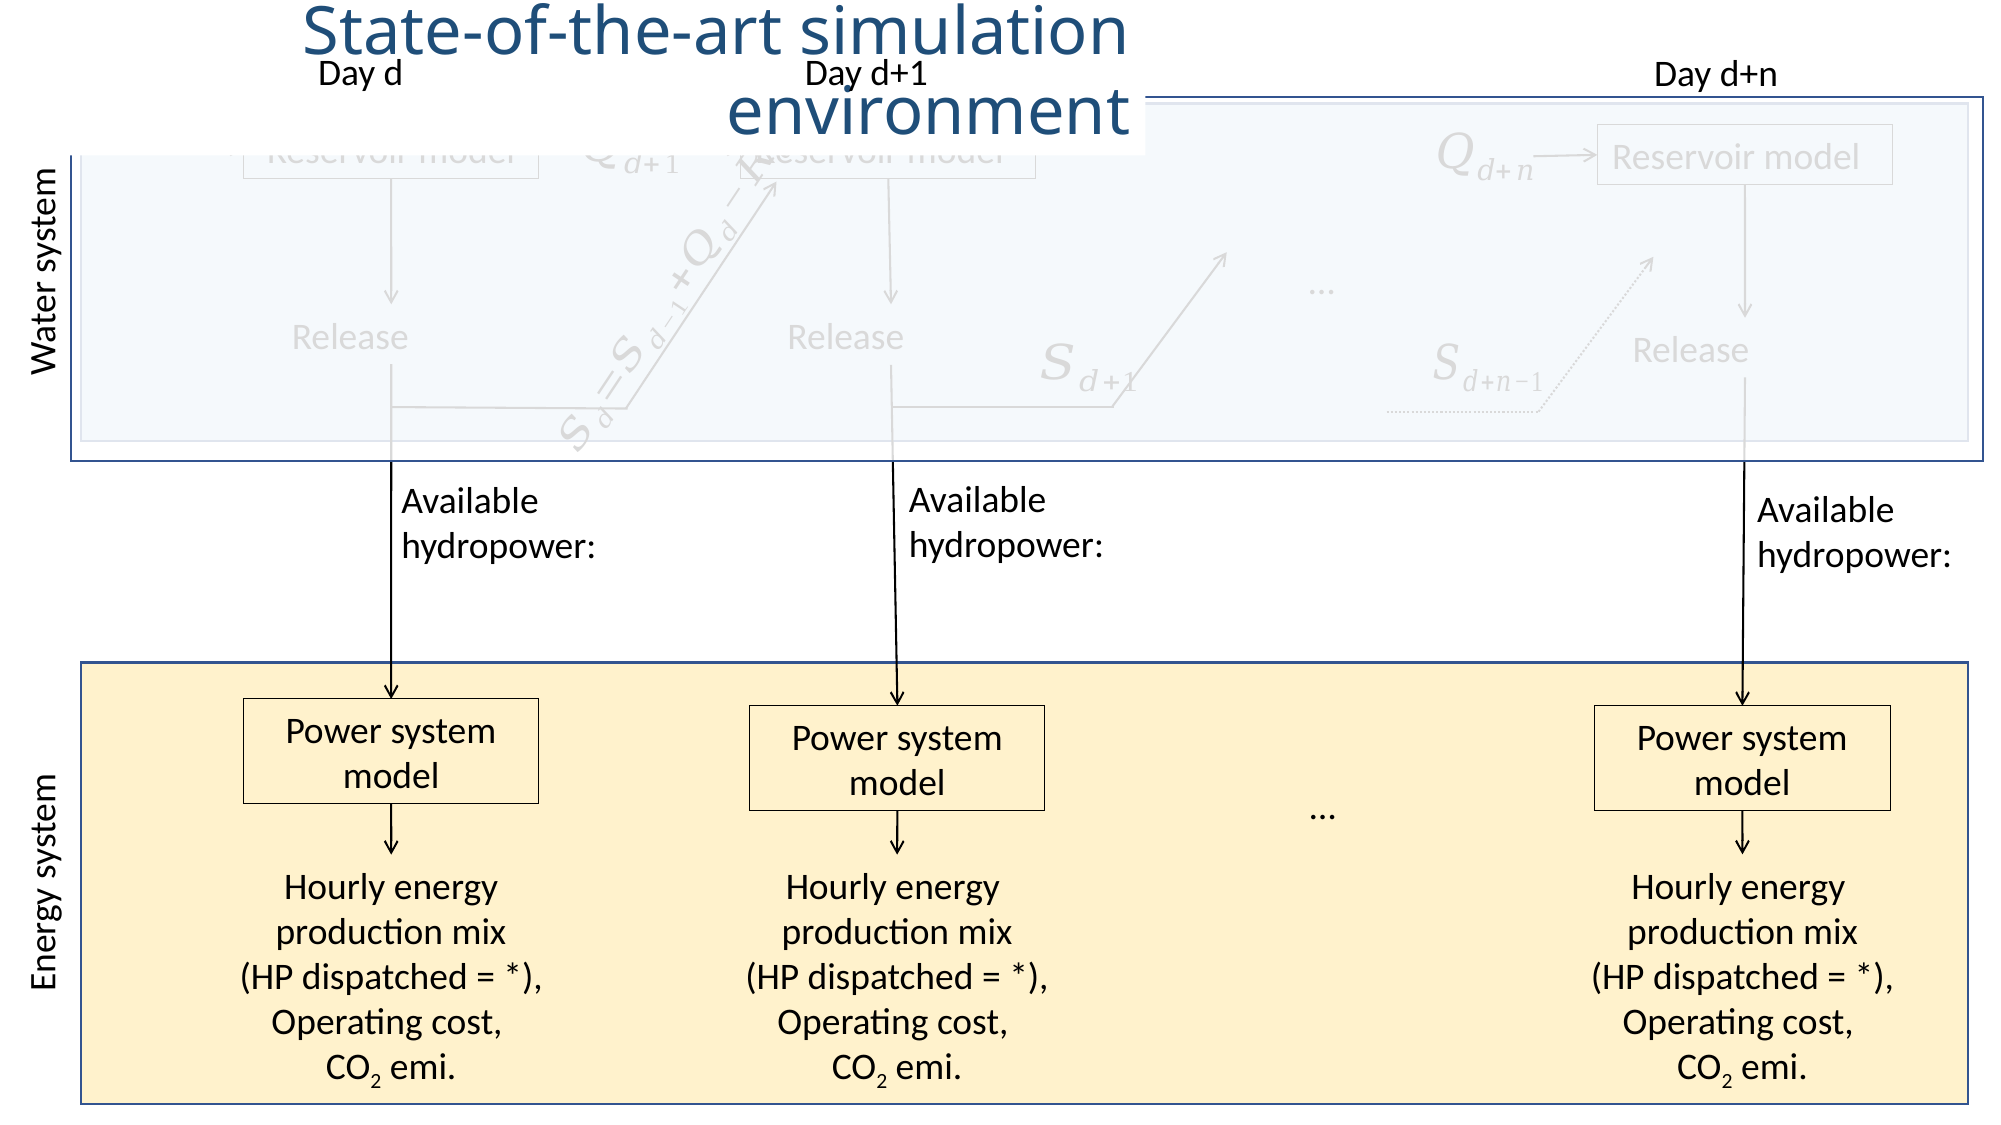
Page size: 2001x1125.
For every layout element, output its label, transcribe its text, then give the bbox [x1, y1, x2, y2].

slide_number 8 [1412, 1042, 1863, 1103]
text_box [70, 96, 1984, 462]
text_box Day d+1 [790, 40, 987, 101]
text_box … [1294, 774, 1365, 835]
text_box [1742, 378, 1746, 706]
text_box Water system [10, 156, 70, 441]
text_box Power system model [243, 698, 539, 804]
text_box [890, 408, 898, 706]
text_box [1111, 252, 1227, 408]
text_box Power system model [1594, 705, 1891, 811]
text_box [1538, 256, 1654, 412]
text_box Energy system [10, 662, 71, 1103]
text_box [625, 181, 777, 409]
text_box Power system model [749, 705, 1045, 811]
text_box [80, 661, 1969, 1105]
text_box Day d+n [1639, 41, 1809, 96]
text_box Day d [303, 40, 449, 101]
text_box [890, 364, 898, 406]
text_box State-of-the-art simulation environment [0, 0, 1146, 156]
